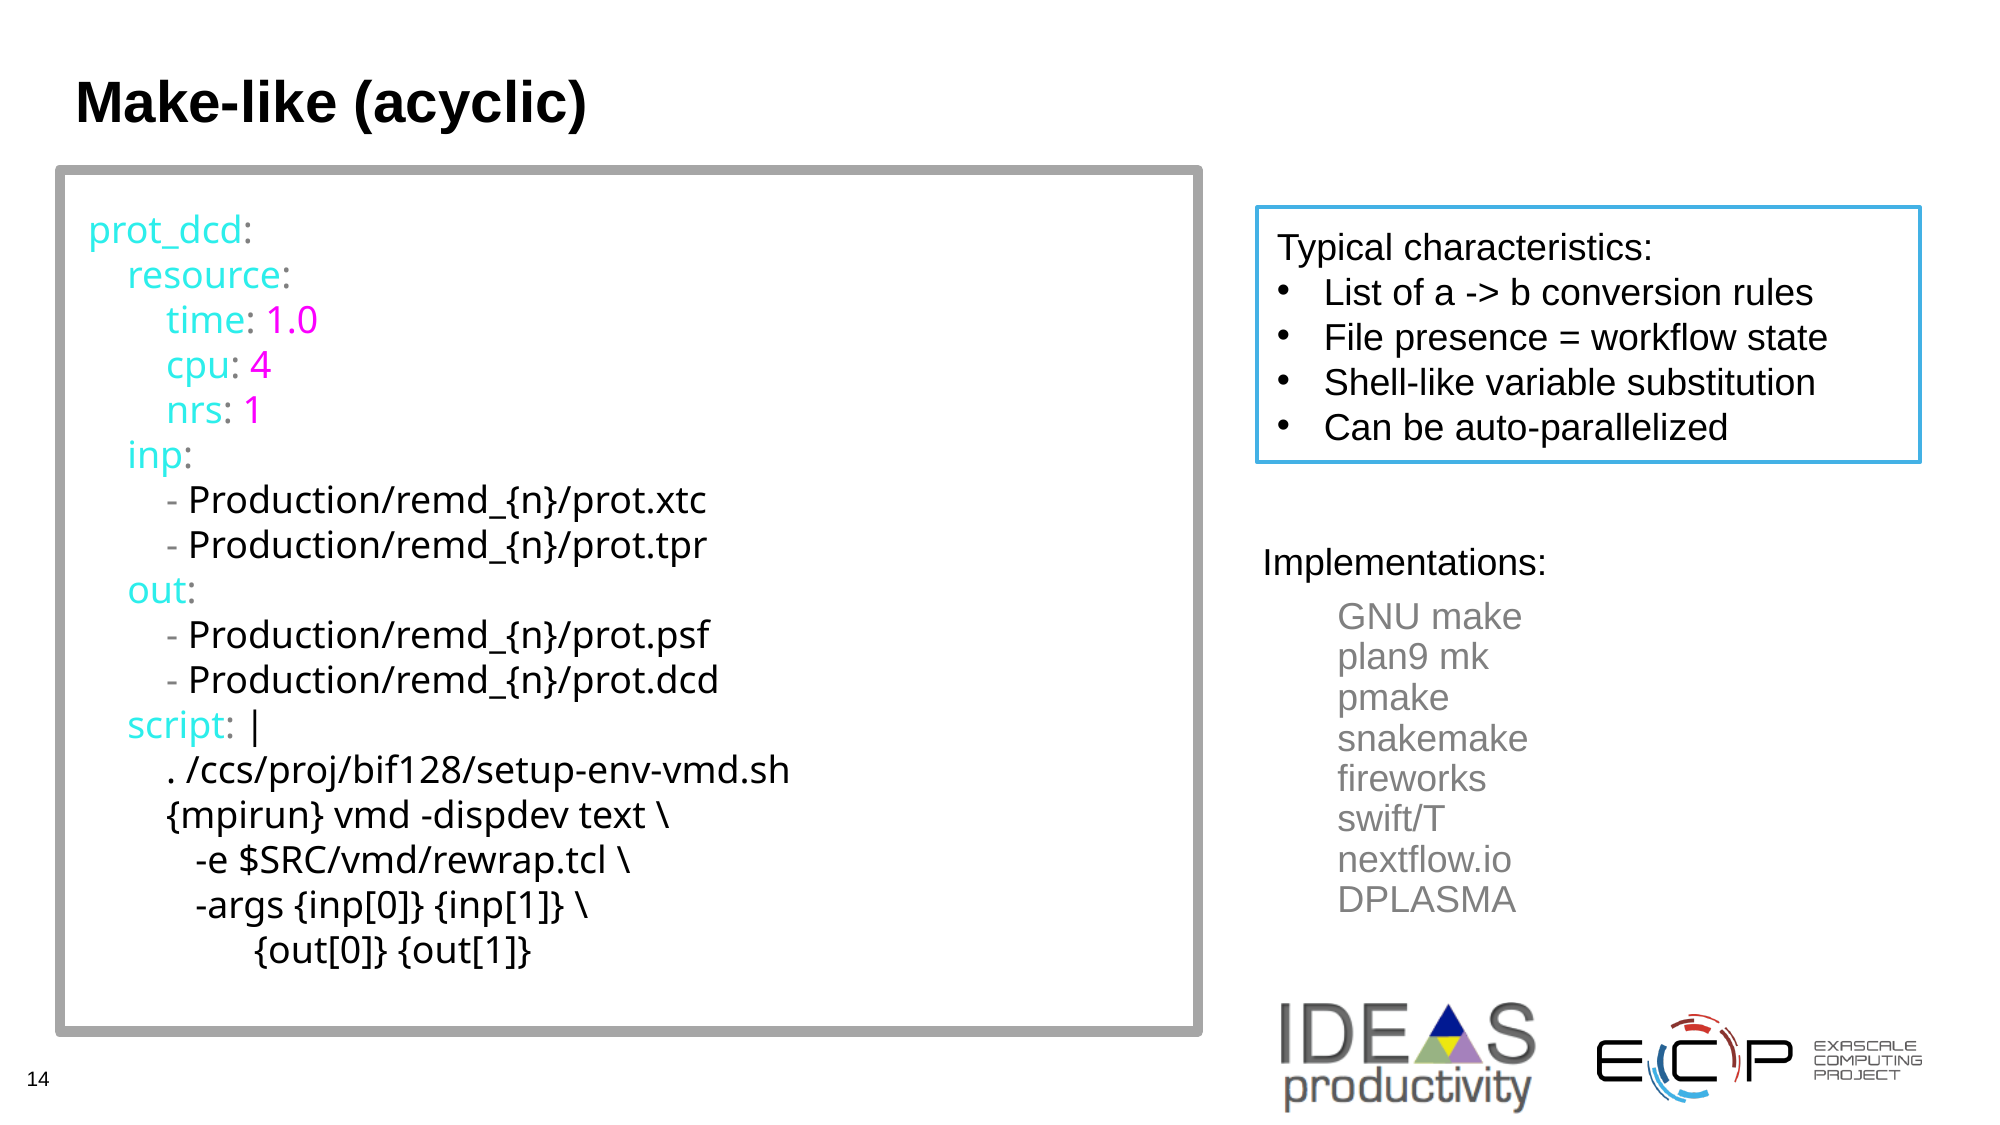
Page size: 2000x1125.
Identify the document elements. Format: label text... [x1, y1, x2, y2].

text_box Typical characteristics: List of a -> b conversion rules File presence = workflow state Shell-like variable substitution Can be auto-parallelized [1257, 207, 1920, 463]
picture [1597, 1014, 1922, 1103]
title Make-like (acyclic) [59, 67, 1927, 185]
text_box Implementations: GNU make plan9 mk pmake snakemake fireworks swift/T nextflow.io DPLASMA [1242, 528, 1934, 936]
text_box [59, 170, 1198, 1032]
text_box prot_dcd: resource: time: 1.0 cpu: 4 nrs: 1 inp: - Production/remd_{n}/prot.xtc - Production/remd_{n}/prot.tpr out: - Production/remd_{n}/prot.psf - Production/remd_{n}/prot.dcd script: | . /ccs/proj/bif128/setup-env-vmd.sh {mpirun} vmd -dispdev text \ -e $SRC/vmd/rewrap.tcl \ -args {inp[0]} {inp[1]} \ {out[0]} {out[1]} [73, 198, 1182, 979]
picture [1280, 1002, 1537, 1114]
